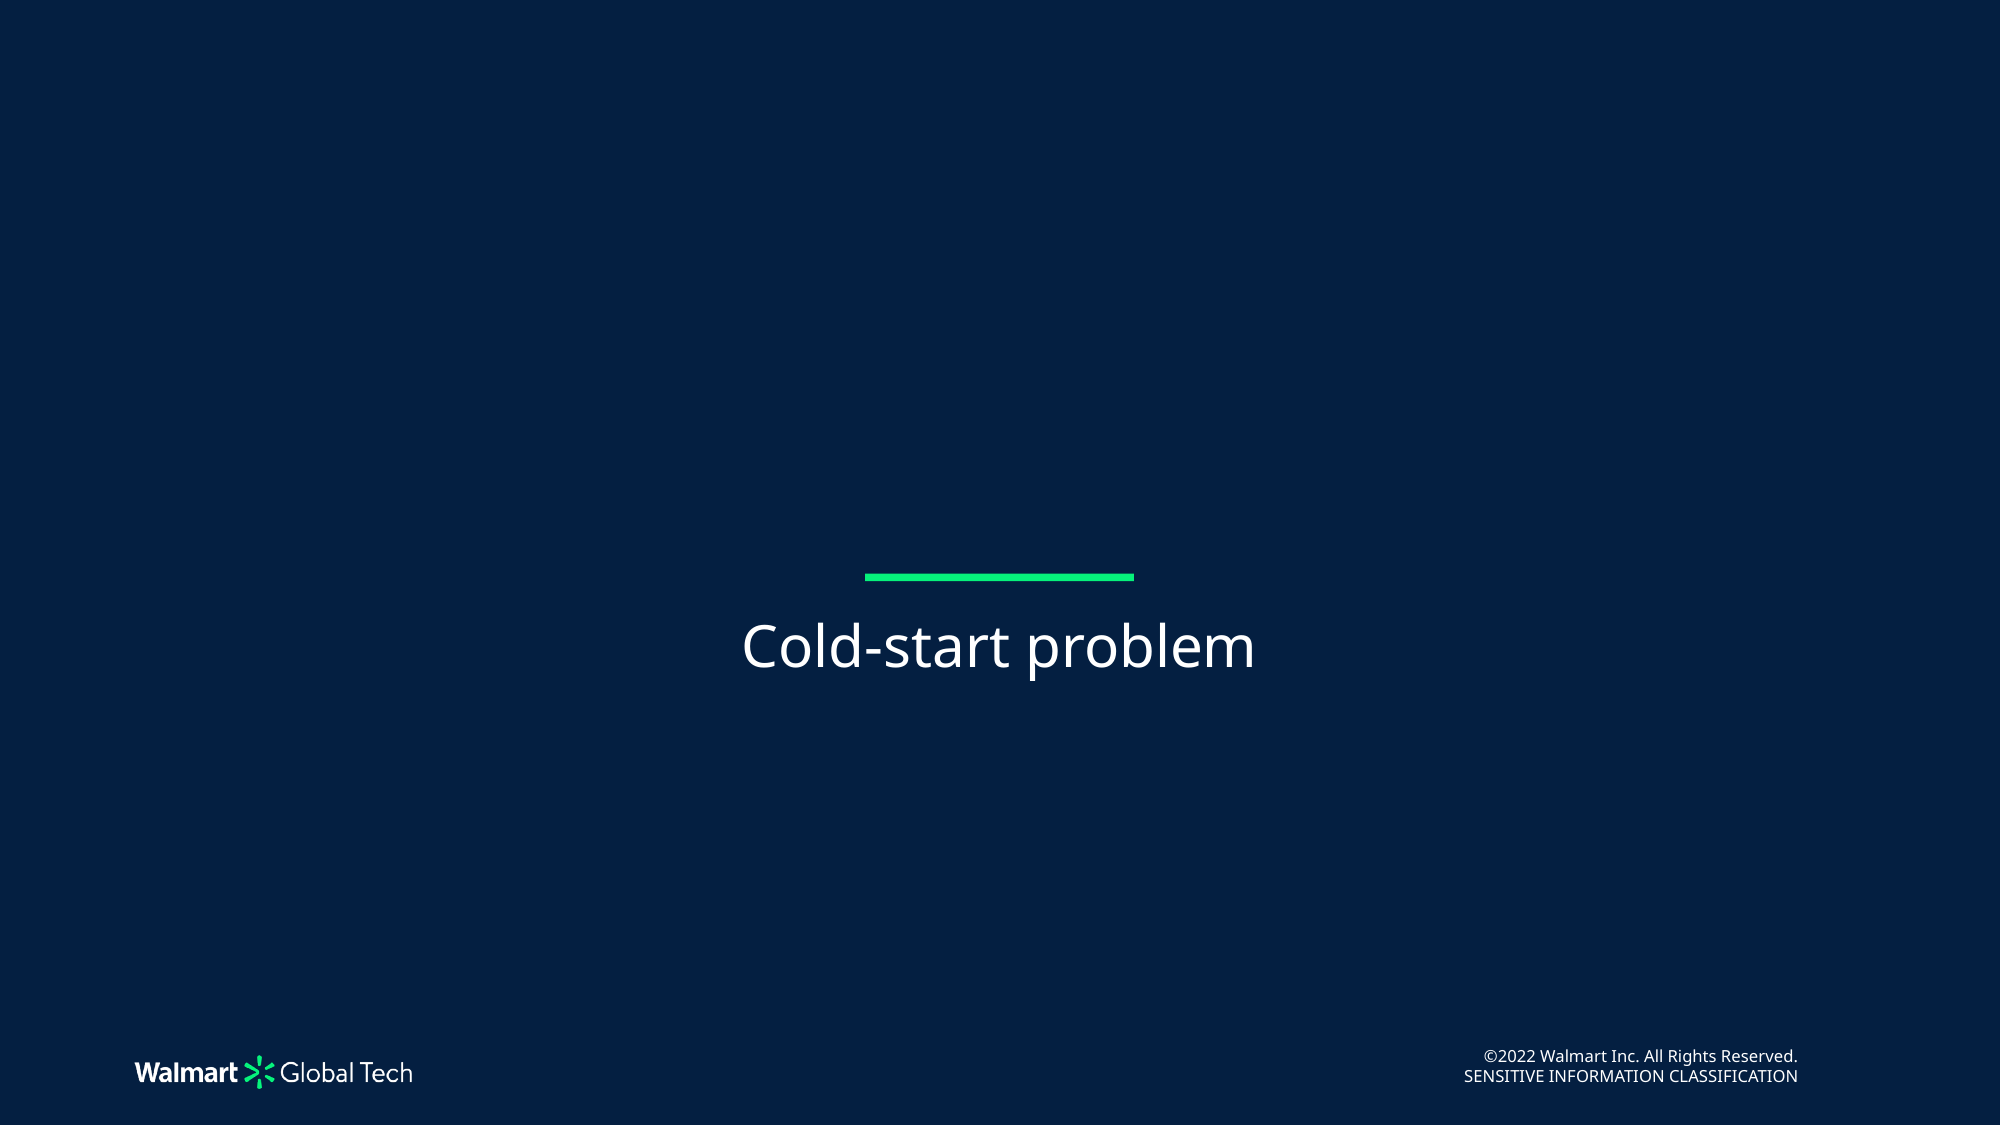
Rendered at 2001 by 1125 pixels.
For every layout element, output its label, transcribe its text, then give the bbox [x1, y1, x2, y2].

list Cold-start problem [587, 601, 1412, 688]
picture [134, 1055, 412, 1089]
